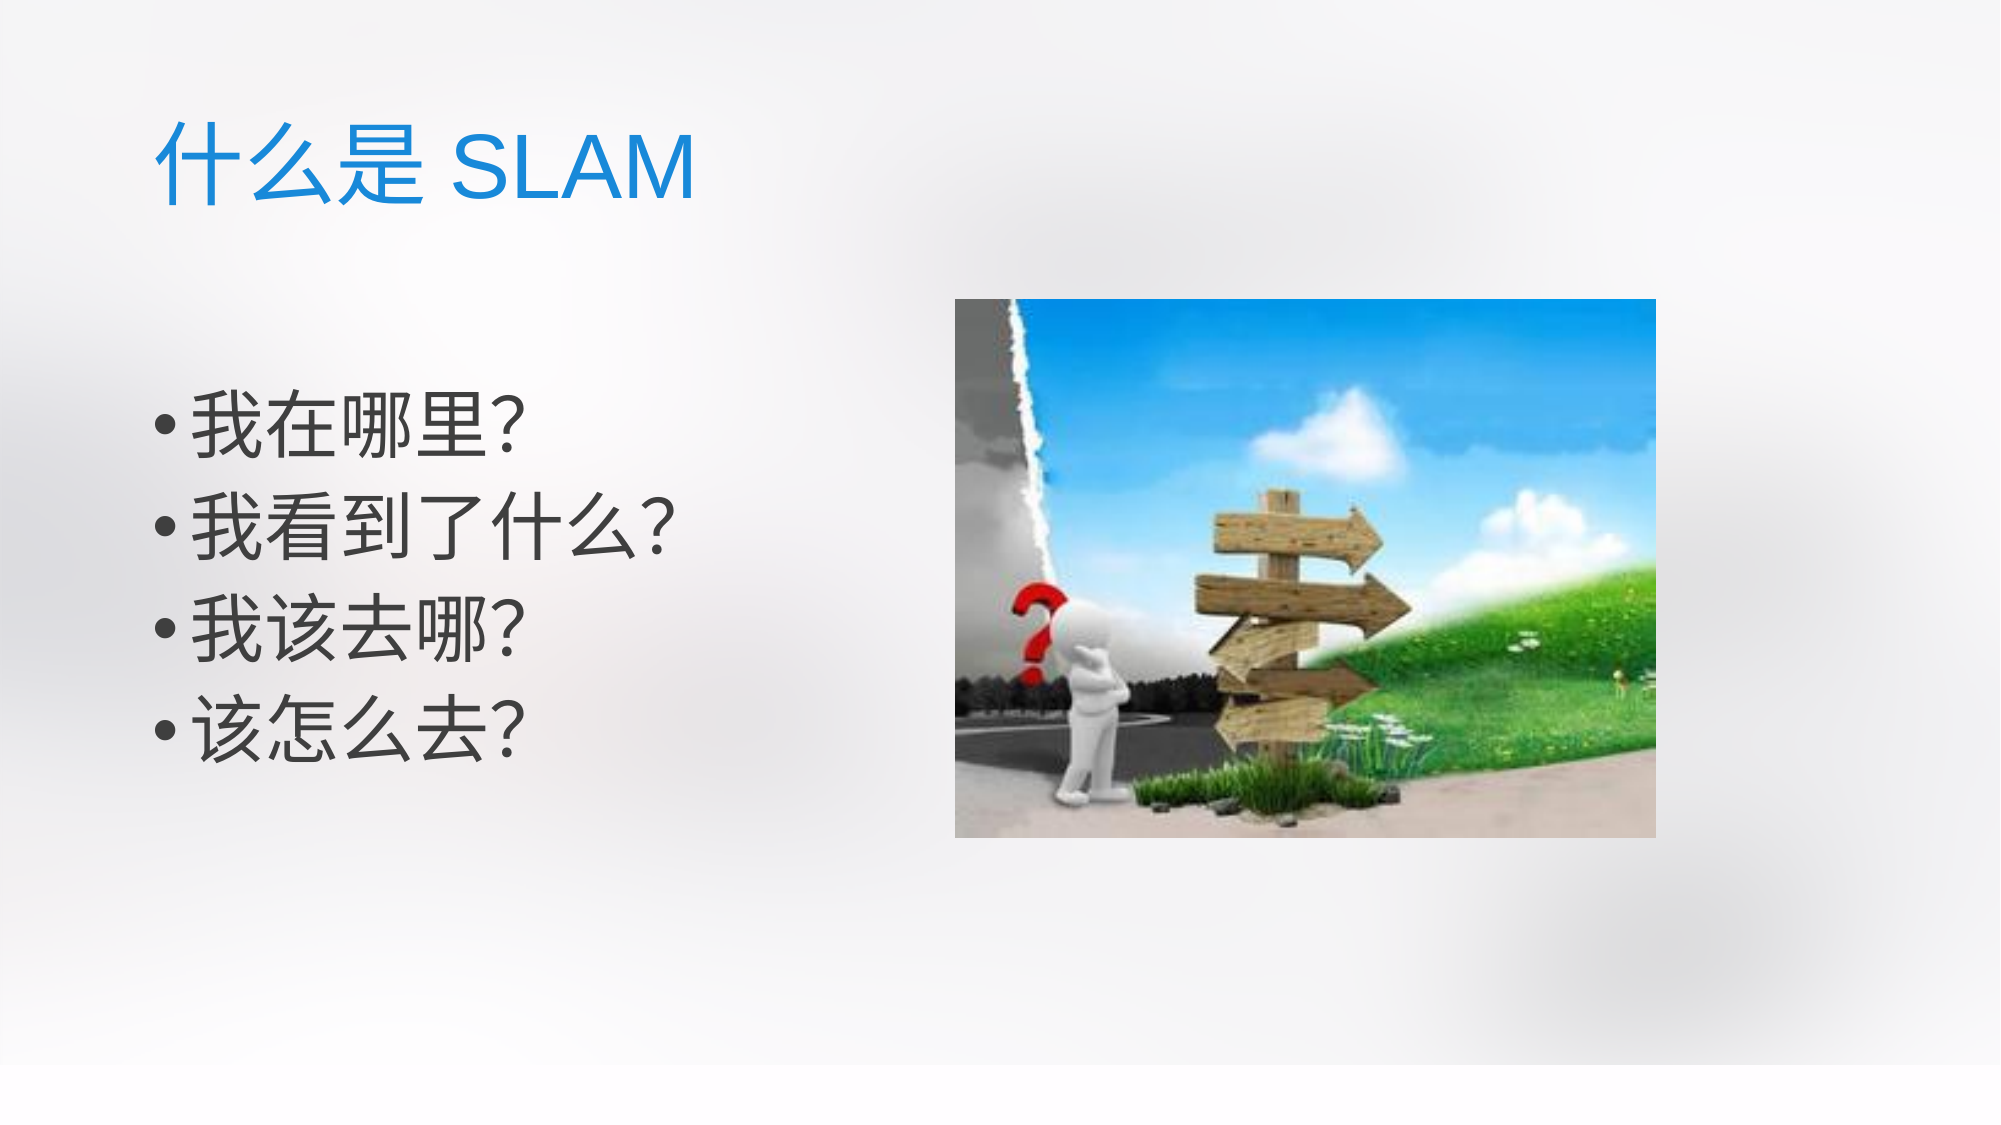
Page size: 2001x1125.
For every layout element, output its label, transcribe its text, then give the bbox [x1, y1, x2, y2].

list 我在哪里？ 我看到了什么？ 我该去哪？ 该怎么去？ [137, 299, 1863, 1014]
title 什么是SLAM [137, 59, 1863, 278]
picture [0, 0, 2001, 1125]
